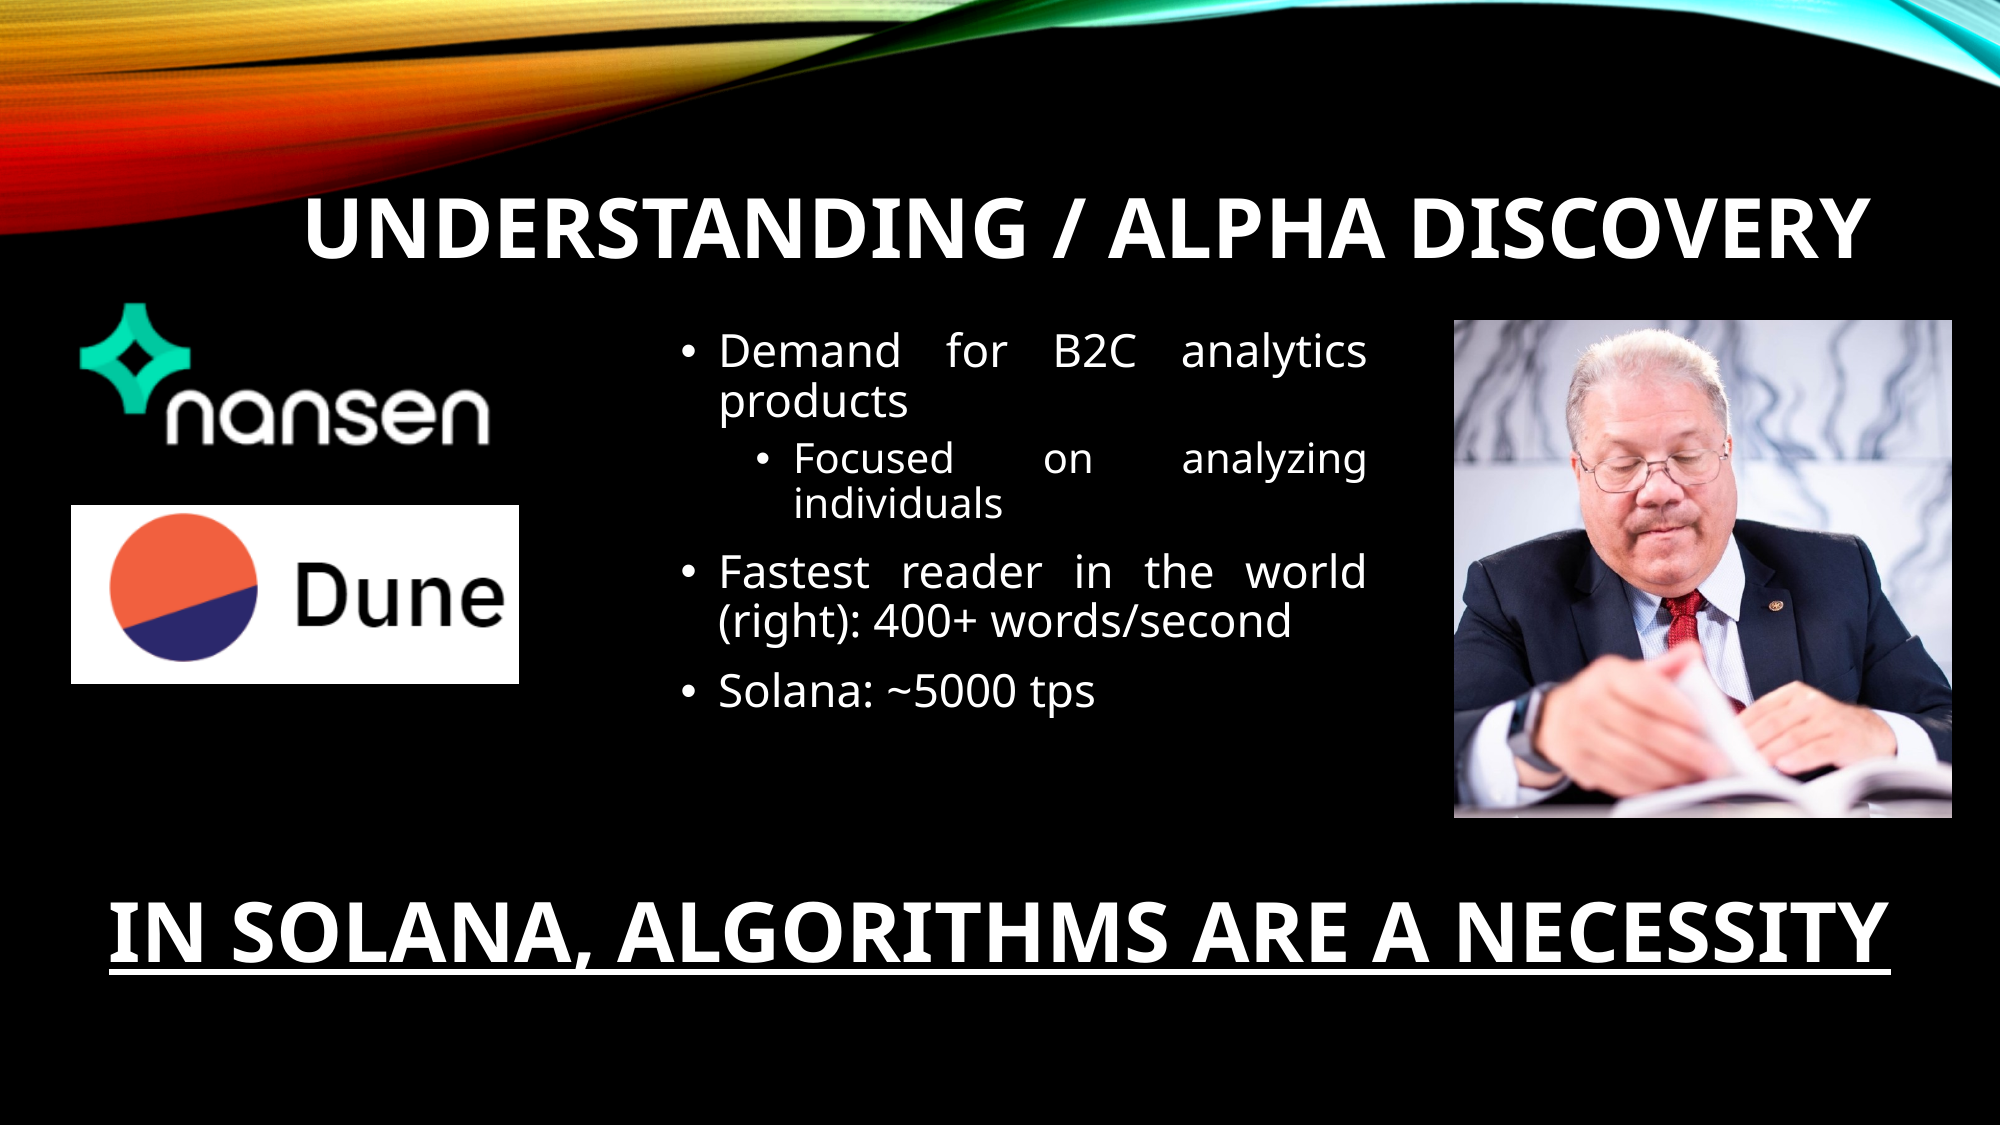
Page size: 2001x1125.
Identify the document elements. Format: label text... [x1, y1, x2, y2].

picture [0, 0, 2000, 237]
title Understanding / Alpha Discovery [262, 125, 1888, 338]
picture [1453, 320, 1952, 819]
picture [71, 504, 519, 684]
list Demand for B2C analytics products Focused on analyzing individuals Fastest reader in the world (right): 400+ words/second Solana: ~5000 tps [665, 320, 1384, 841]
picture [73, 300, 499, 450]
text_box In Solana, algorithms are a necessity [0, 841, 2000, 1030]
